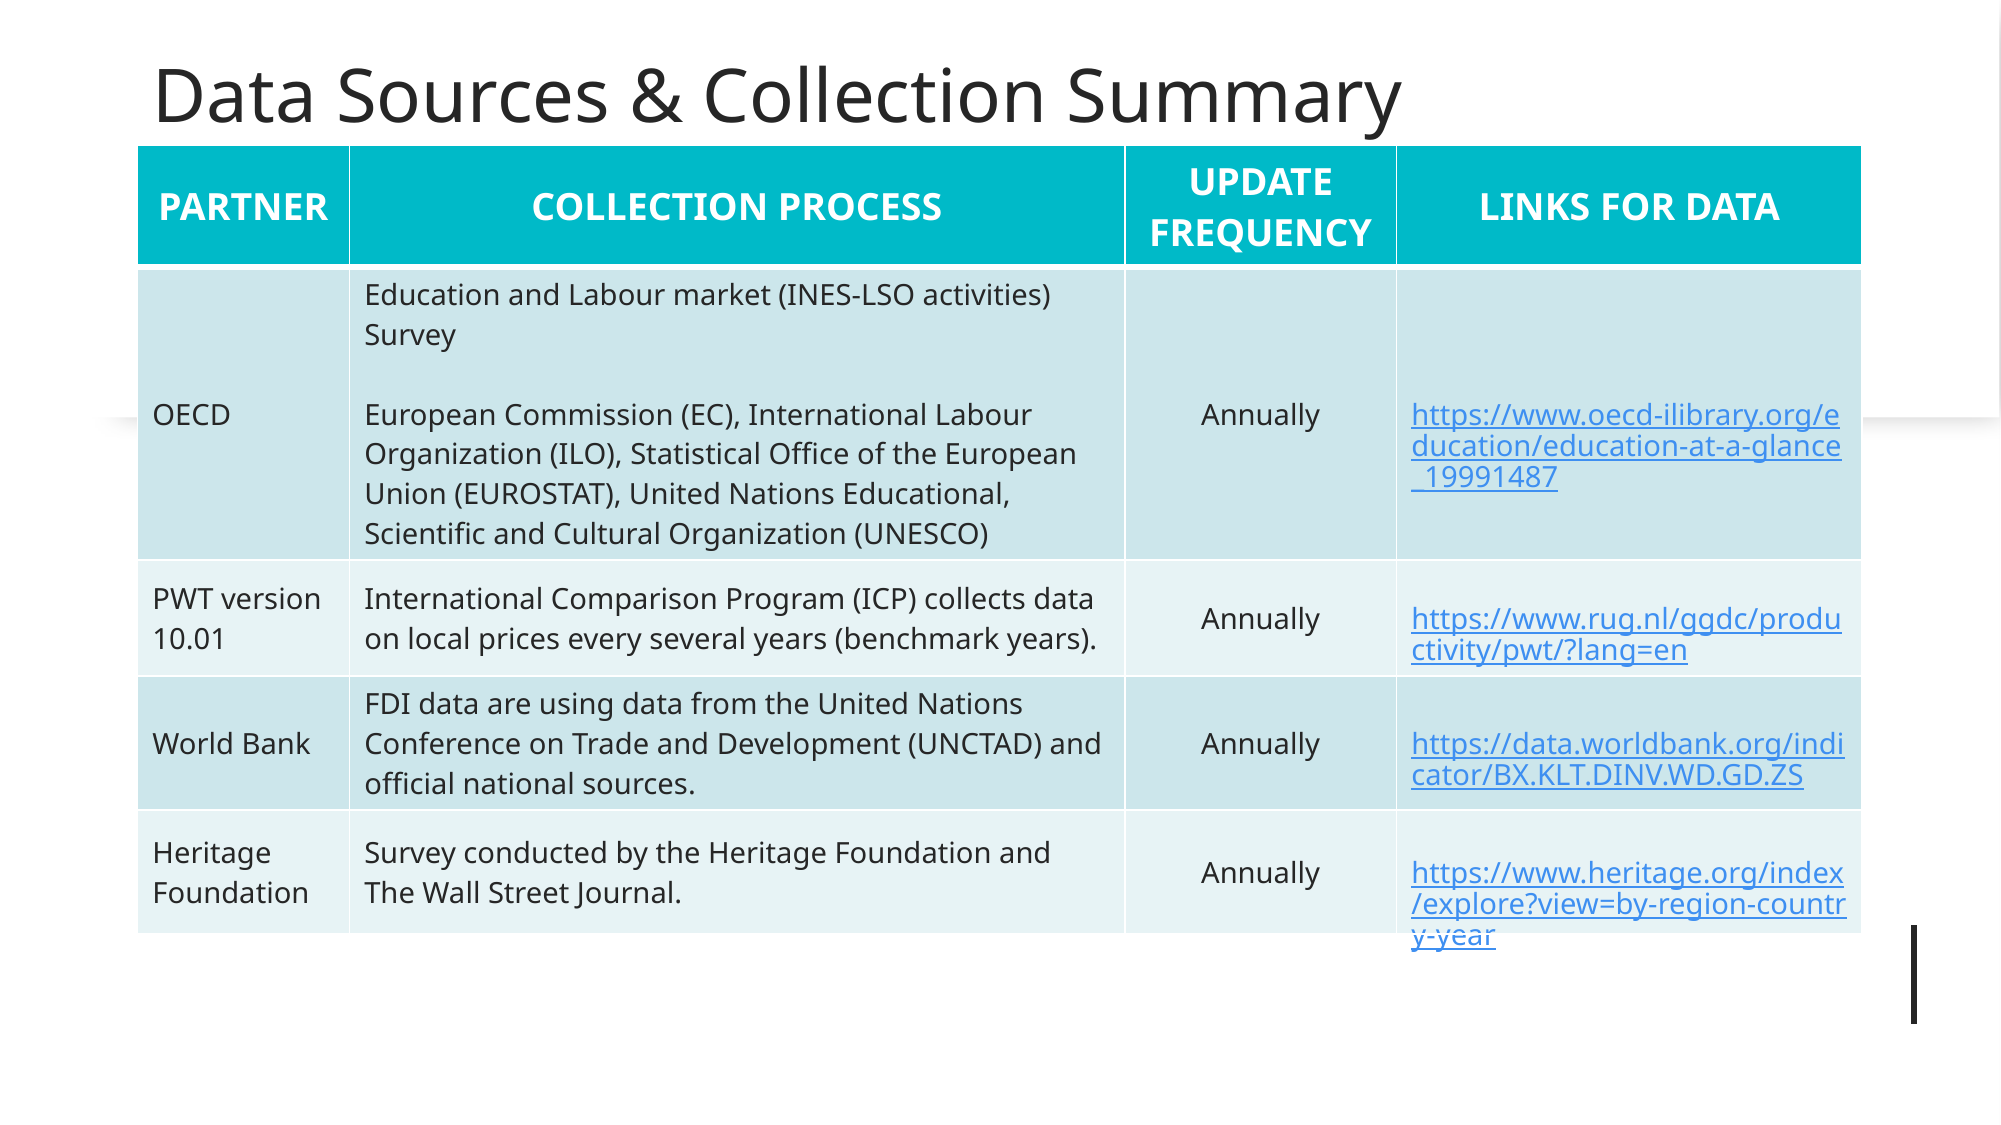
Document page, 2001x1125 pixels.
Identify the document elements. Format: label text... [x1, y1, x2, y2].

table_cell https://www.heritage.org/index/explore?view=by-region-country-year [1397, 811, 1861, 933]
title Data Sources & Collection Summary [137, 39, 1863, 144]
table_cell International Comparison Program (ICP) collects data on local prices every several years (benchmark years). [350, 561, 1124, 675]
table_cell OECD [138, 270, 349, 559]
table_cell PWT version 10.01 [138, 561, 349, 675]
table_cell Annually [1126, 677, 1396, 809]
table_header COLLECTION PROCESS [350, 146, 1124, 264]
table_cell Heritage Foundation [138, 811, 349, 933]
table_cell https://www.oecd-ilibrary.org/education/education-at-a-glance_19991487 [1397, 270, 1861, 559]
table_cell Annually [1126, 270, 1396, 559]
table_cell https://data.worldbank.org/indicator/BX.KLT.DINV.WD.GD.ZS [1397, 677, 1861, 809]
table_cell World Bank [138, 677, 349, 809]
table_cell https://www.rug.nl/ggdc/productivity/pwt/?lang=en [1397, 561, 1861, 675]
table_cell Annually [1126, 811, 1396, 933]
table_cell Annually [1126, 561, 1396, 675]
table_cell FDI data are using data from the United Nations Conference on Trade and Development (UNCTAD) and official national sources. [350, 677, 1124, 809]
table_cell Education and Labour market (INES-LSO activities) Survey European Commission (EC), International Labour Organization (ILO), Statistical Office of the European Union (EUROSTAT), United Nations Educational, Scientific and Cultural Organization (UNESCO) [350, 270, 1124, 559]
table_header UPDATE FREQUENCY [1126, 146, 1396, 264]
table_cell Survey conducted by the Heritage Foundation and The Wall Street Journal. [350, 811, 1124, 933]
table_header PARTNER [138, 146, 349, 264]
table_header LINKS FOR DATA [1397, 146, 1861, 264]
